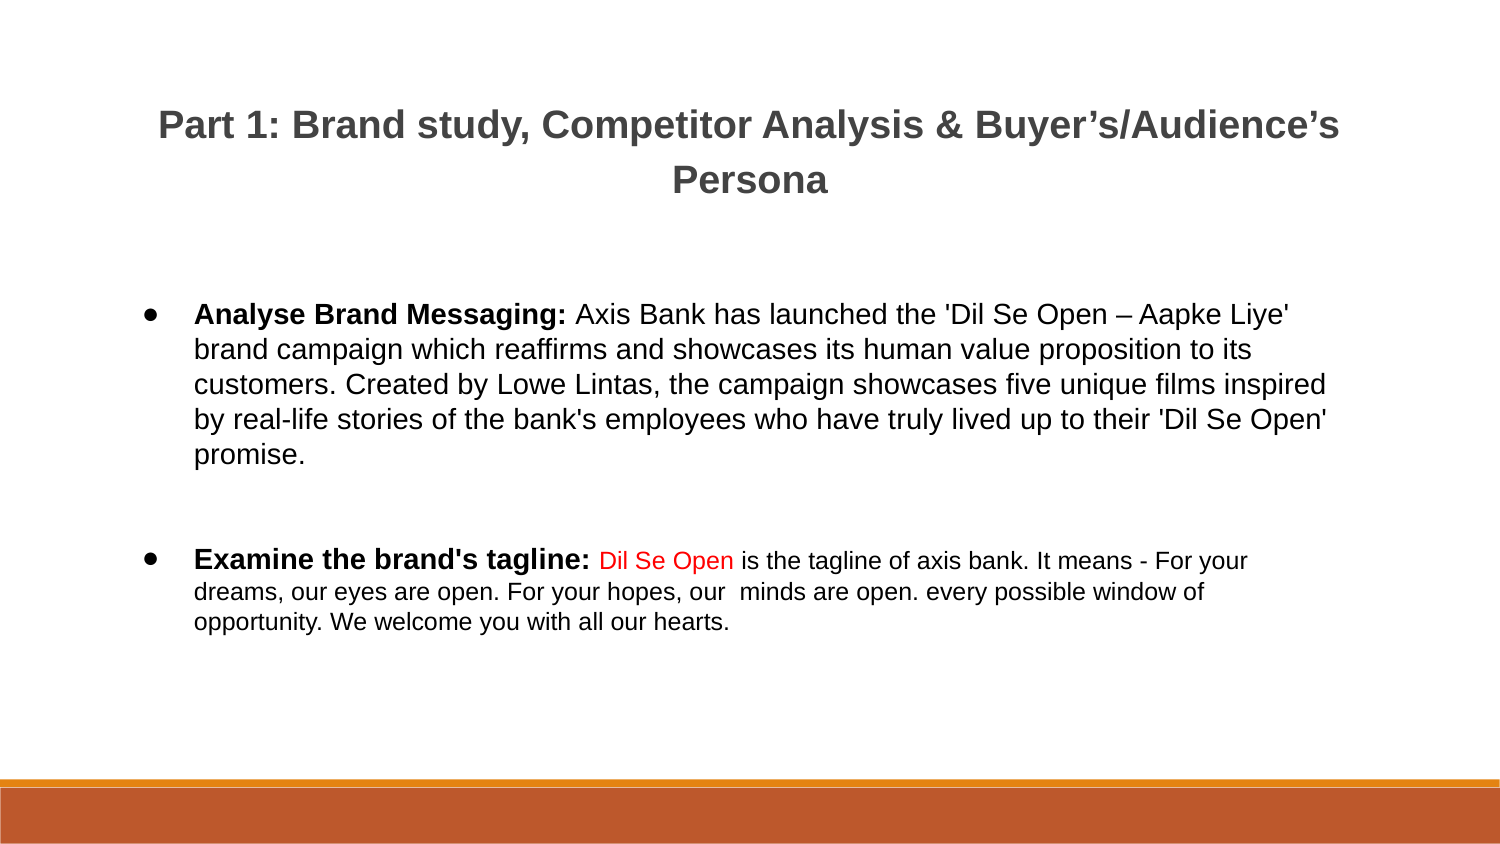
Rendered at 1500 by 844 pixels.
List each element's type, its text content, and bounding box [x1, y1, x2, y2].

text_box Part 1: Brand study, Competitor Analysis & Buyer’s/Audience’s Persona [125, 77, 1375, 217]
text_box Analyse Brand Messaging: Axis Bank has launched the 'Dil Se Open – Aapke Liye' brand campaign which reaffirms and showcases its human value proposition to its customers. Created by Lowe Lintas, the campaign showcases five unique films inspired by real-life stories of the bank's employees who have truly lived up to their 'Dil Se Open' promise. Examine the brand's tagline: Dil Se Open is the tagline of axis bank. It means - For your dreams, our eyes are open. For your hopes, our minds are open. every possible window of opportunity. We welcome you with all our hearts. [103, 245, 1353, 844]
